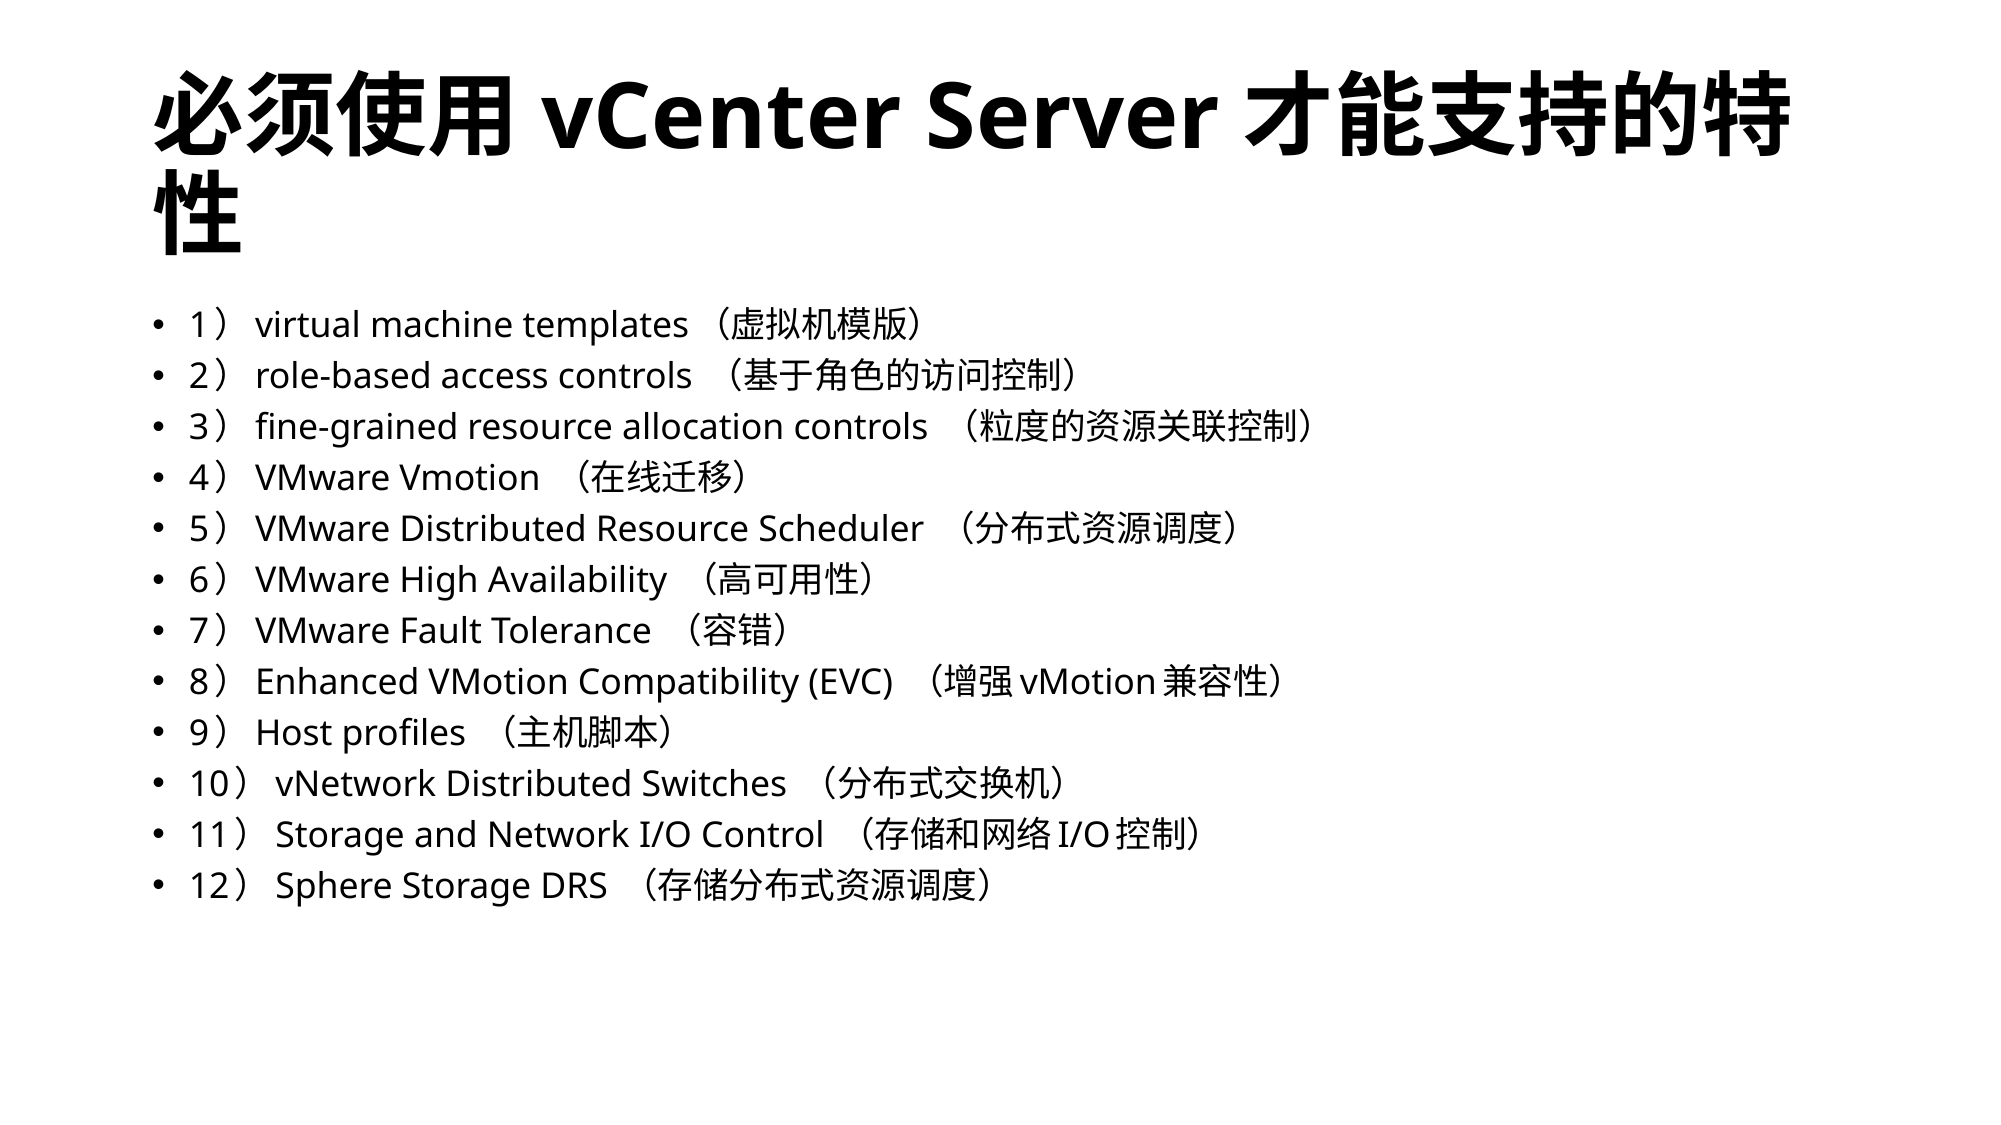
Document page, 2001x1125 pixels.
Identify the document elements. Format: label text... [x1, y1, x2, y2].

title 必须使用vCenter Server才能支持的特性 [137, 59, 1863, 278]
list 1）virtual machine templates（虚拟机模版） 2）role-based access controls （基于角色的访问控制） 3）fine-grained resource allocation controls （粒度的资源关联控制） 4）VMware Vmotion （在线迁移） 5）VMware Distributed Resource Scheduler （分布式资源调度） 6）VMware High Availability （高可用性） 7）VMware Fault Tolerance （容错） 8）Enhanced VMotion Compatibility (EVC) （增强vMotion兼容性） 9）Host profiles （主机脚本） 10）vNetwork Distributed Switches （分布式交换机） 11）Storage and Network I/O Control （存储和网络I/O控制） 12）Sphere Storage DRS （存储分布式资源调度） [137, 299, 1863, 1014]
